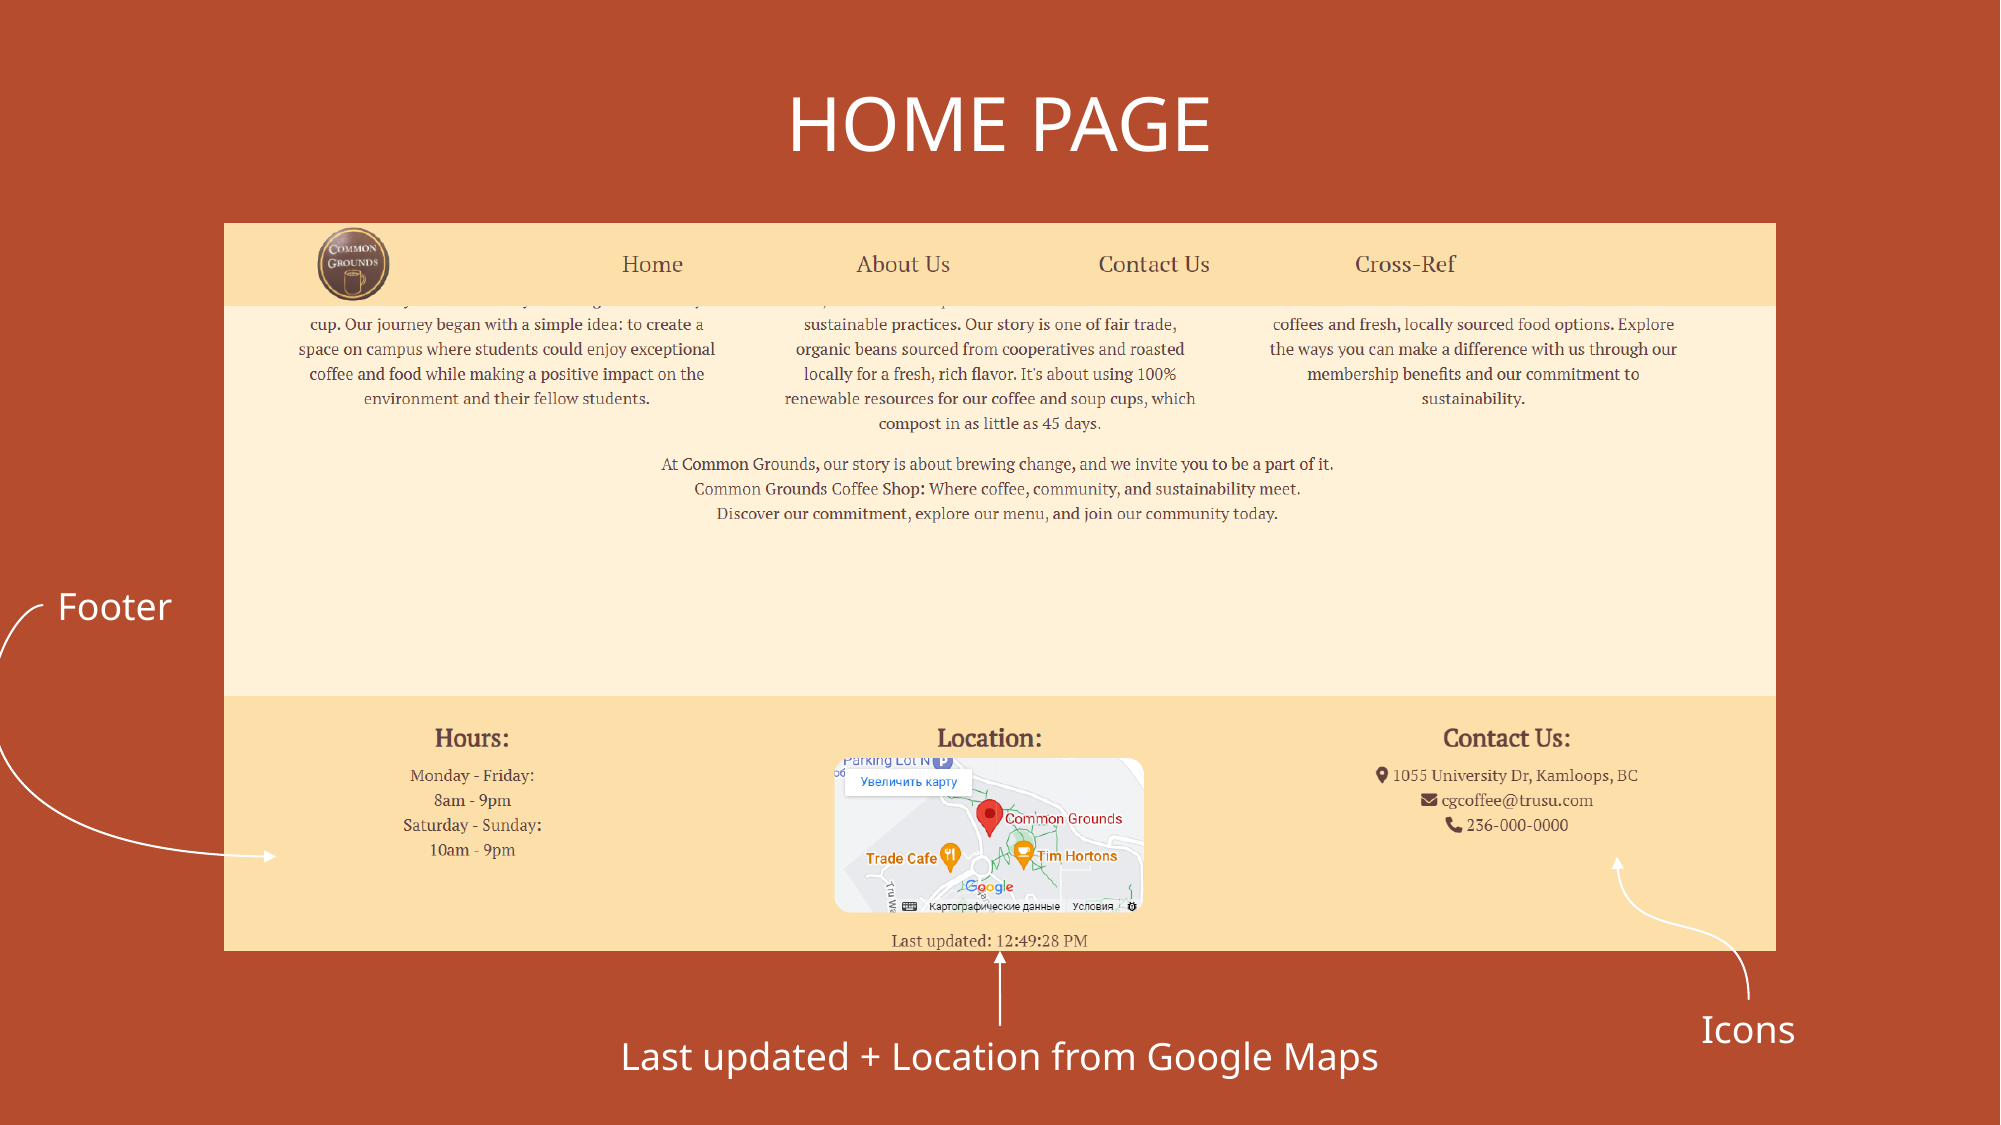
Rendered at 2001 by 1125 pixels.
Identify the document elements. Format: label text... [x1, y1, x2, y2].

text_box Icons [1686, 999, 1811, 1059]
picture [223, 223, 1776, 952]
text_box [50, 605, 277, 857]
text_box Last updated + Location from Google Maps [605, 1025, 1395, 1086]
text_box Footer [42, 575, 188, 635]
text_box HOME PAGE [771, 69, 1229, 174]
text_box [1611, 861, 1755, 994]
